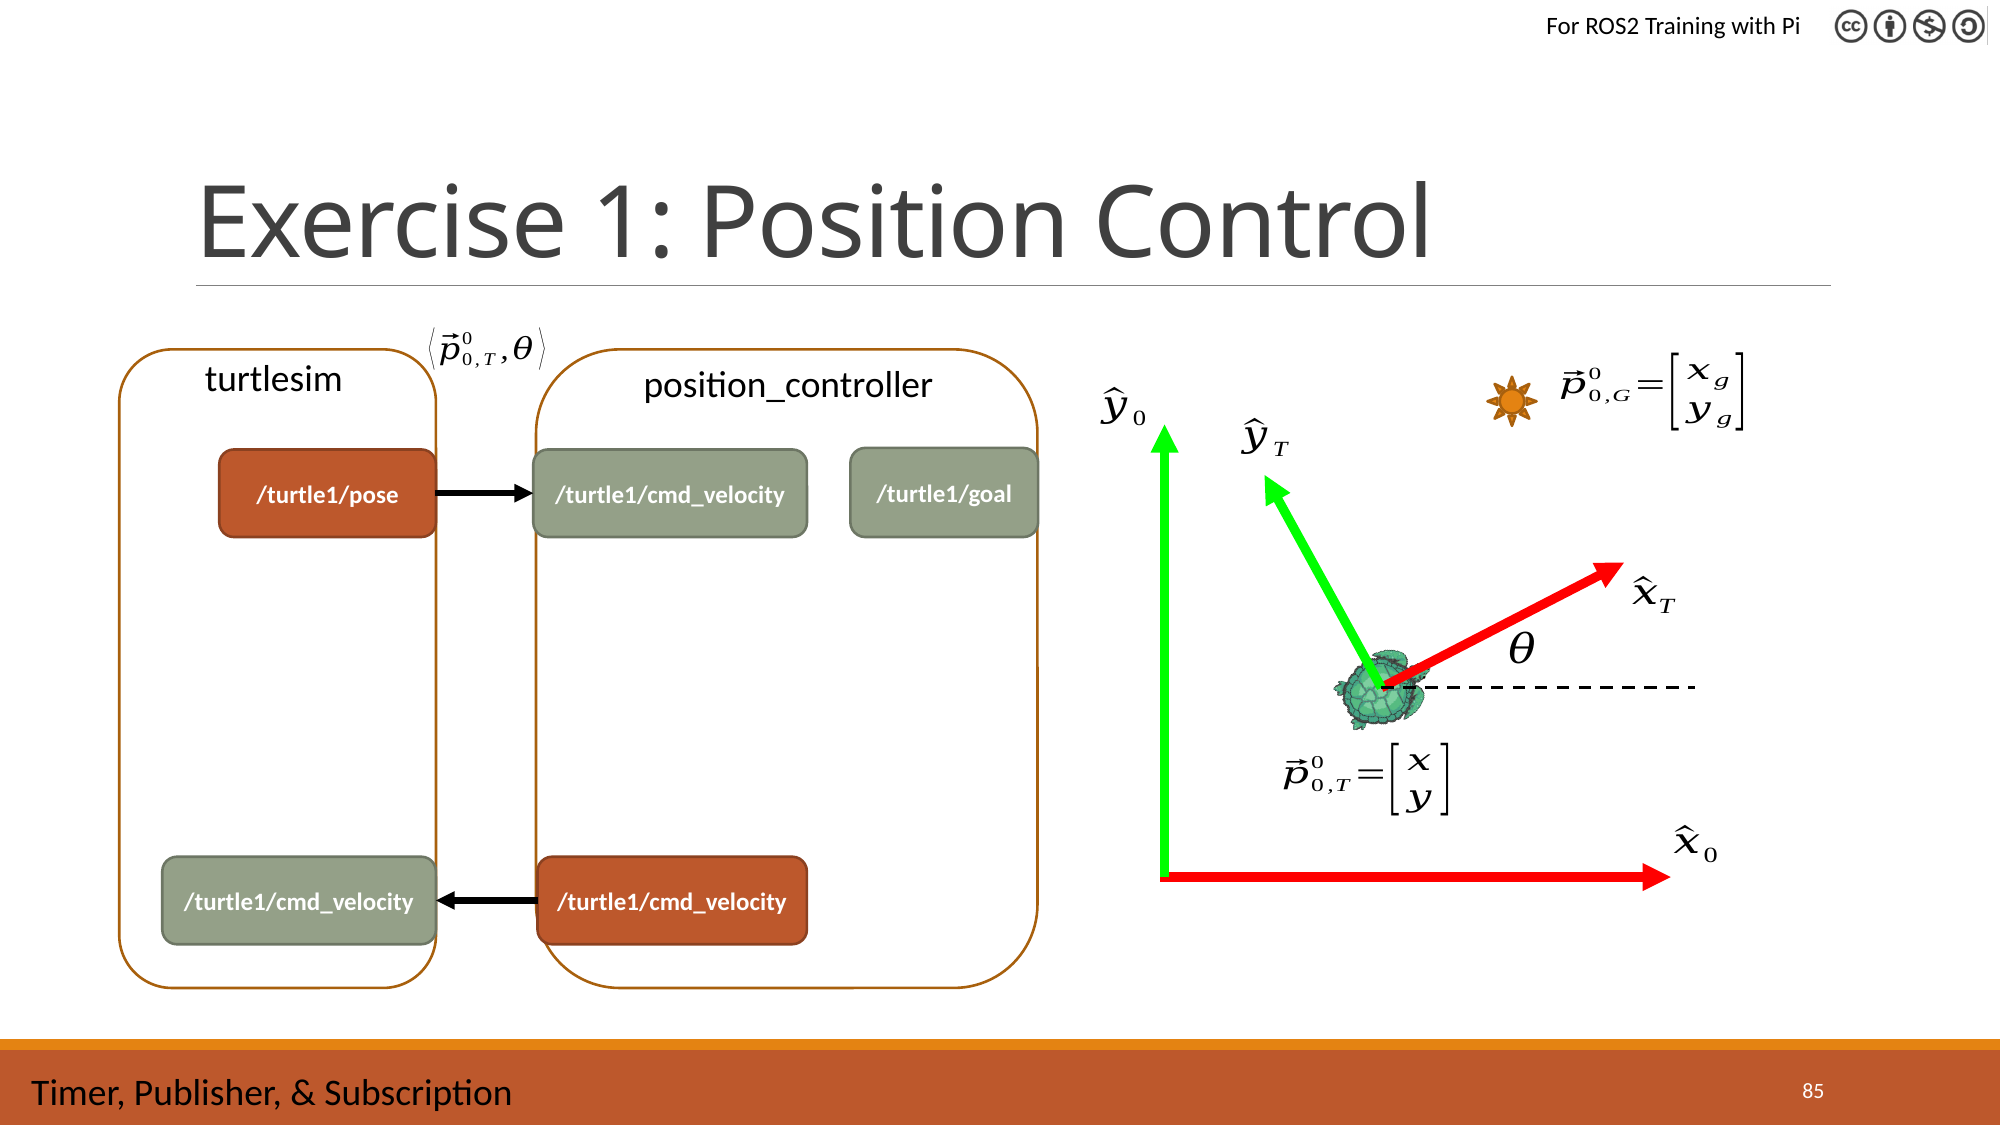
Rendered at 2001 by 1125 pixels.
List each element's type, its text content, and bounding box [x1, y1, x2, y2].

text_box [1486, 375, 1538, 428]
text_box position_controller [628, 352, 1022, 413]
text_box /turtle1/cmd_velocity [536, 855, 809, 946]
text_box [1390, 561, 1625, 684]
text_box /turtle1/cmd_velocity [160, 855, 438, 946]
text_box /turtle1/cmd_velocity [531, 448, 809, 539]
text_box turtlesim [189, 346, 409, 407]
text_box /turtle1/goal [849, 446, 1040, 539]
text_box /turtle1/pose [217, 448, 438, 539]
slide_number 85 [1624, 1059, 1840, 1120]
text_box [534, 348, 1039, 990]
text_box Timer, Publisher, & Subscription [16, 1060, 670, 1121]
title Exercise 1: Position Control [180, 47, 1830, 285]
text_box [1264, 474, 1382, 689]
text_box [117, 348, 438, 990]
picture [1326, 689, 1458, 761]
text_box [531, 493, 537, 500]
picture [1828, 6, 2001, 46]
text_box For ROS2 Training with Pi [1531, 1, 1889, 47]
